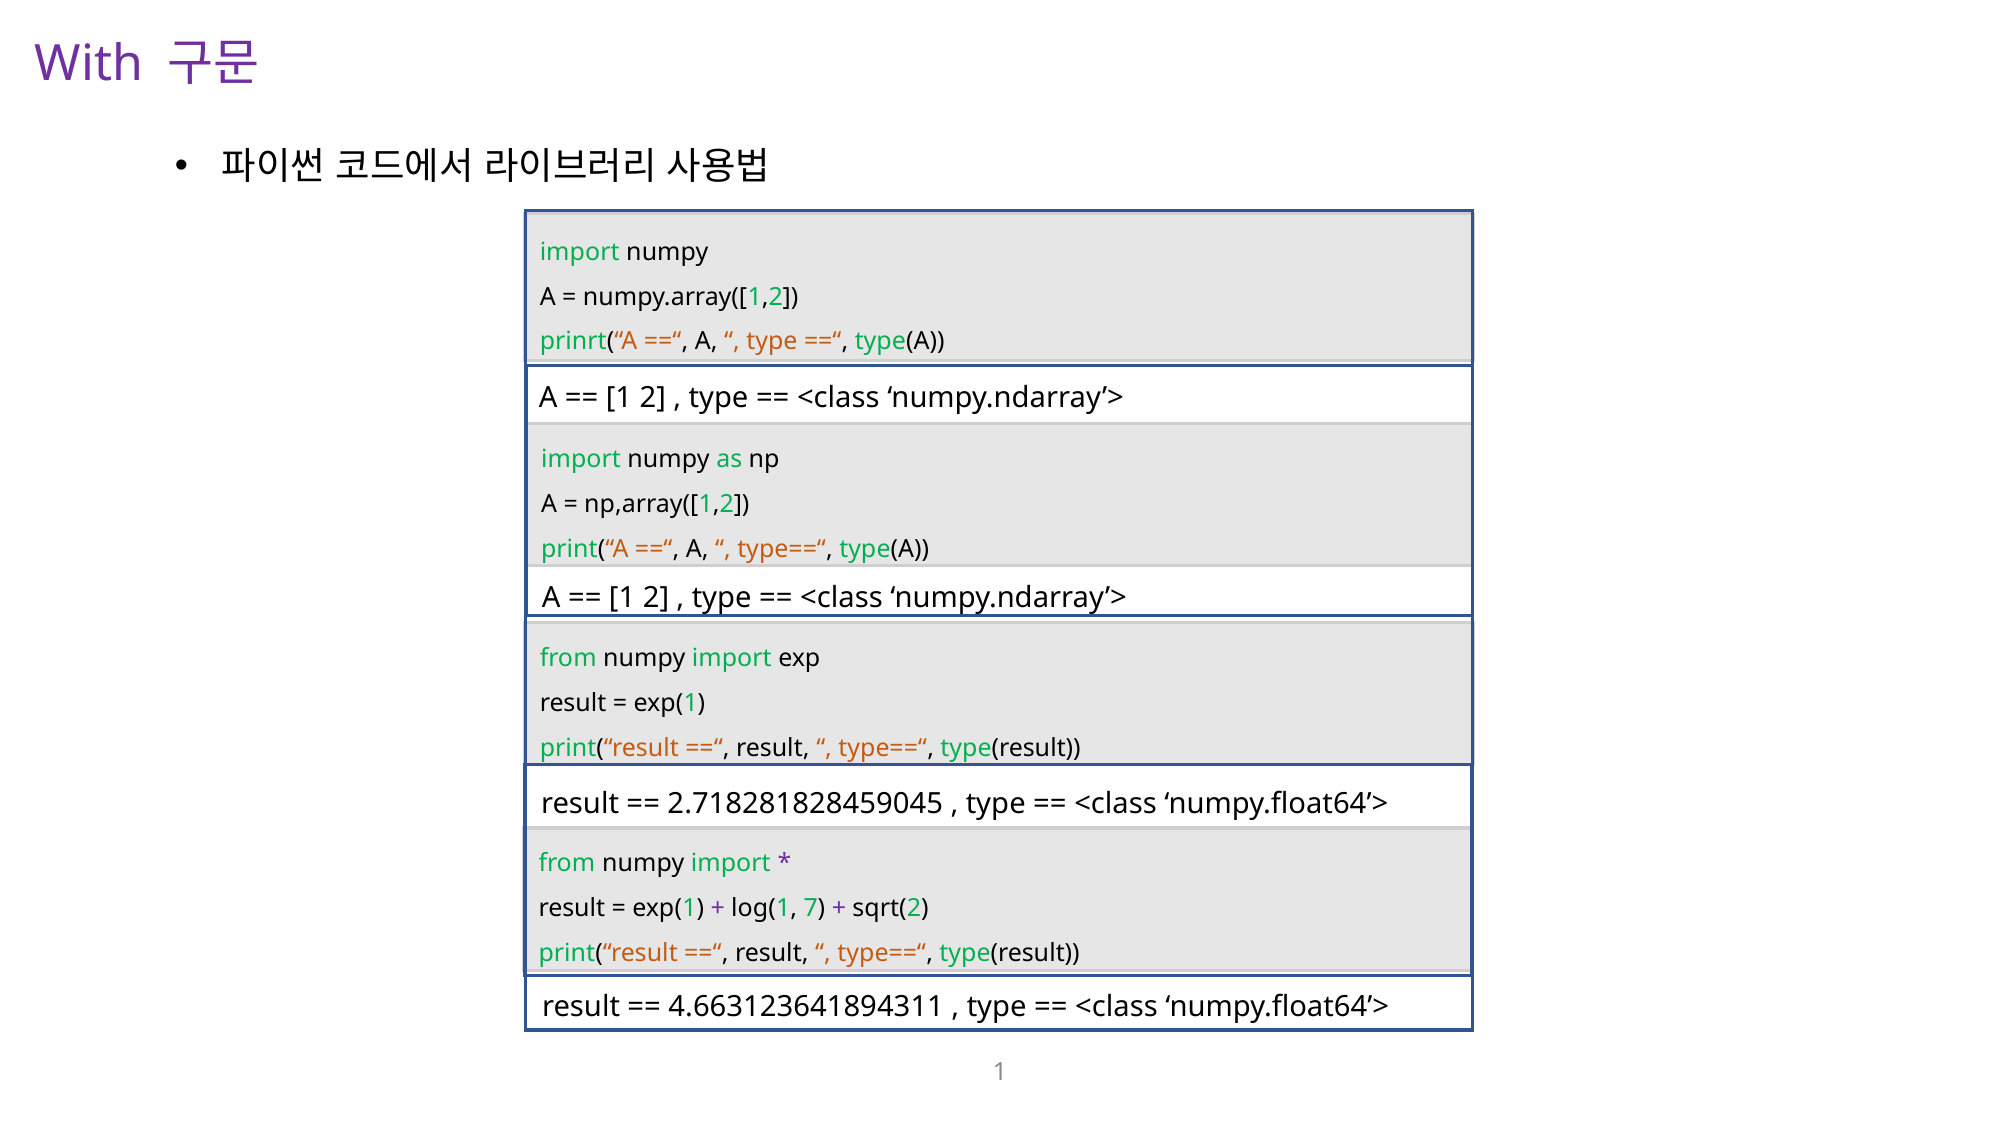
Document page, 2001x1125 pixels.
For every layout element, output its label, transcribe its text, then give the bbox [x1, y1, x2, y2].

text_box With 구문 [19, 23, 1054, 98]
footer 1 [662, 1042, 1338, 1103]
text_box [523, 210, 1475, 1031]
text_box 파이썬 코드에서 라이브러리 사용법 [160, 135, 786, 195]
